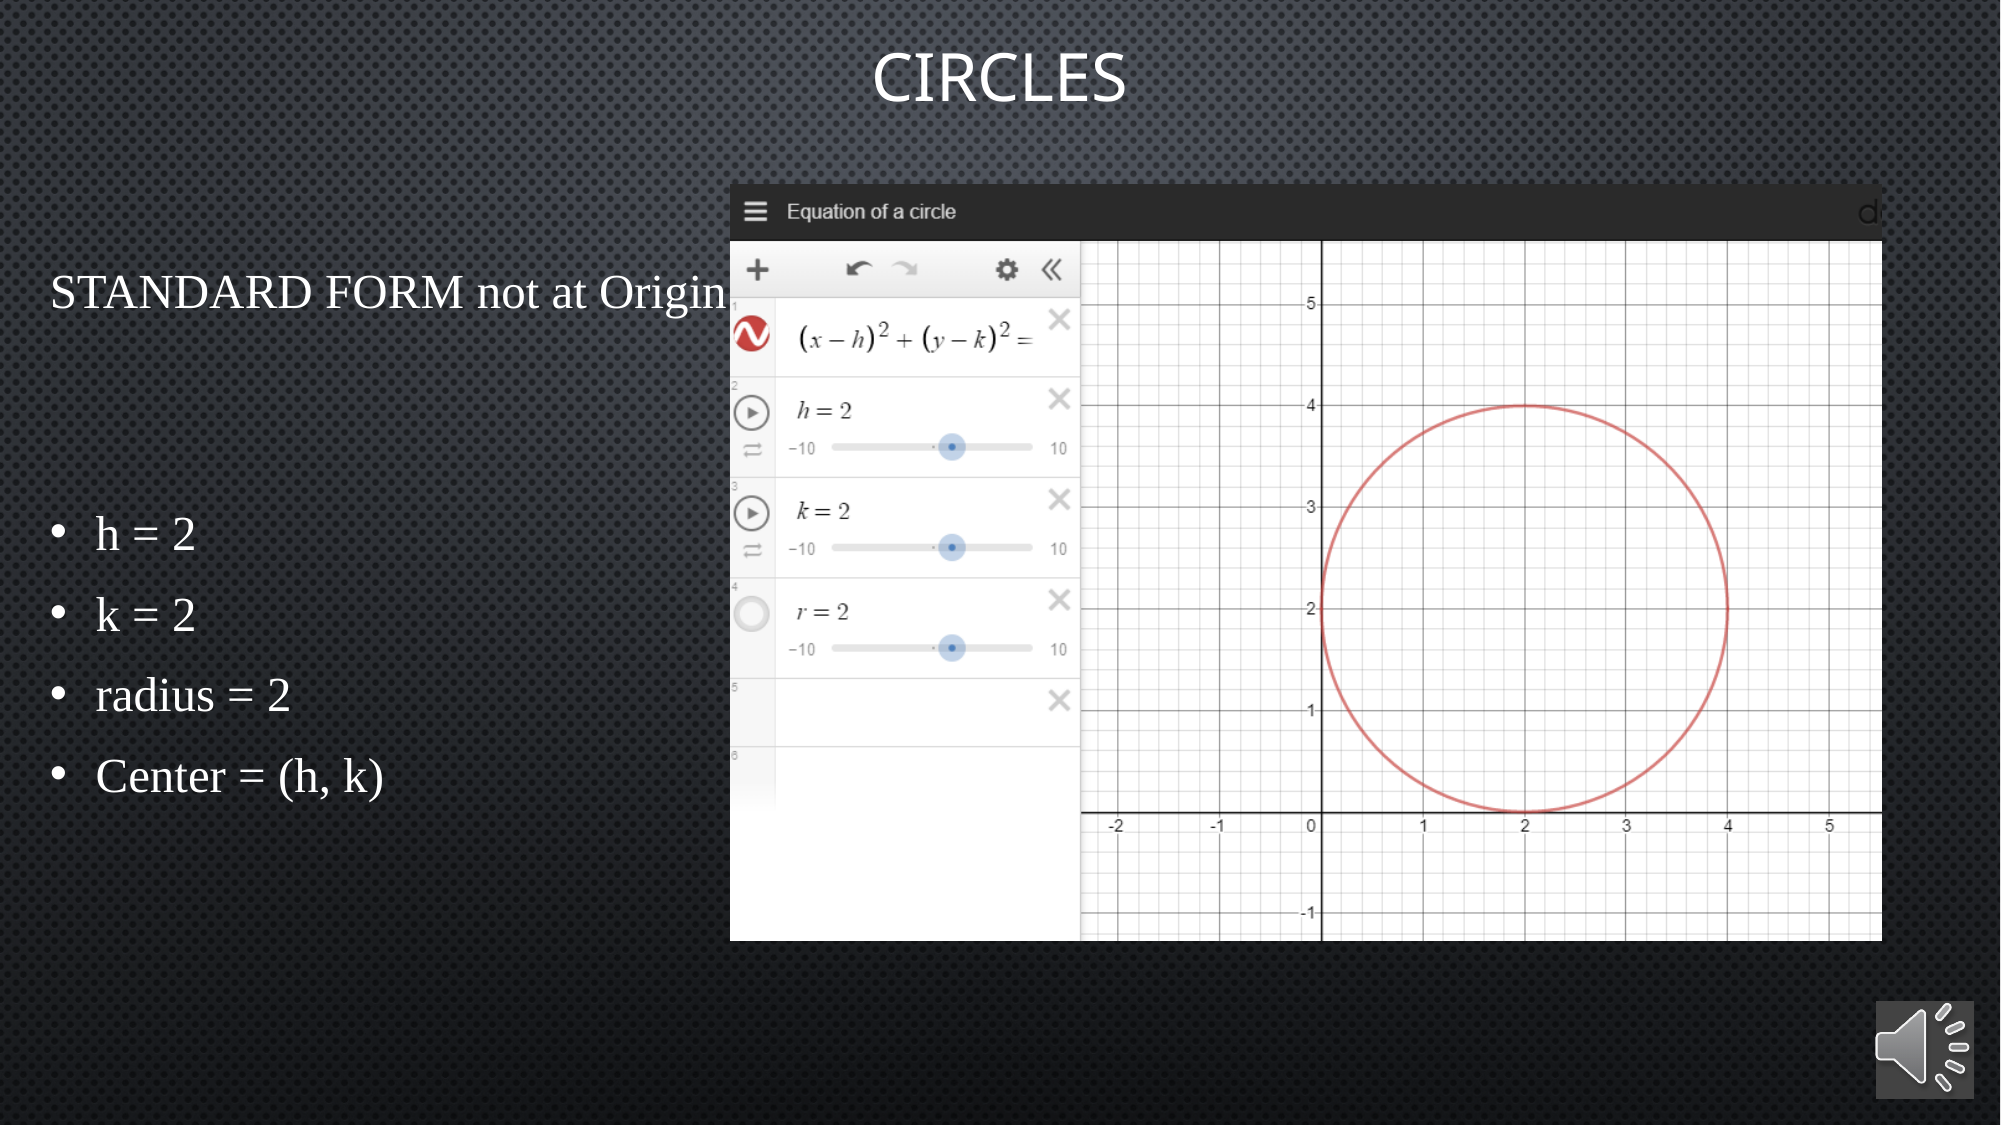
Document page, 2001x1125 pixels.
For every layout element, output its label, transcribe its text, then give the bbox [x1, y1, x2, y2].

picture [729, 183, 1882, 941]
title Circles [184, 0, 1816, 175]
picture [1874, 999, 1976, 1101]
